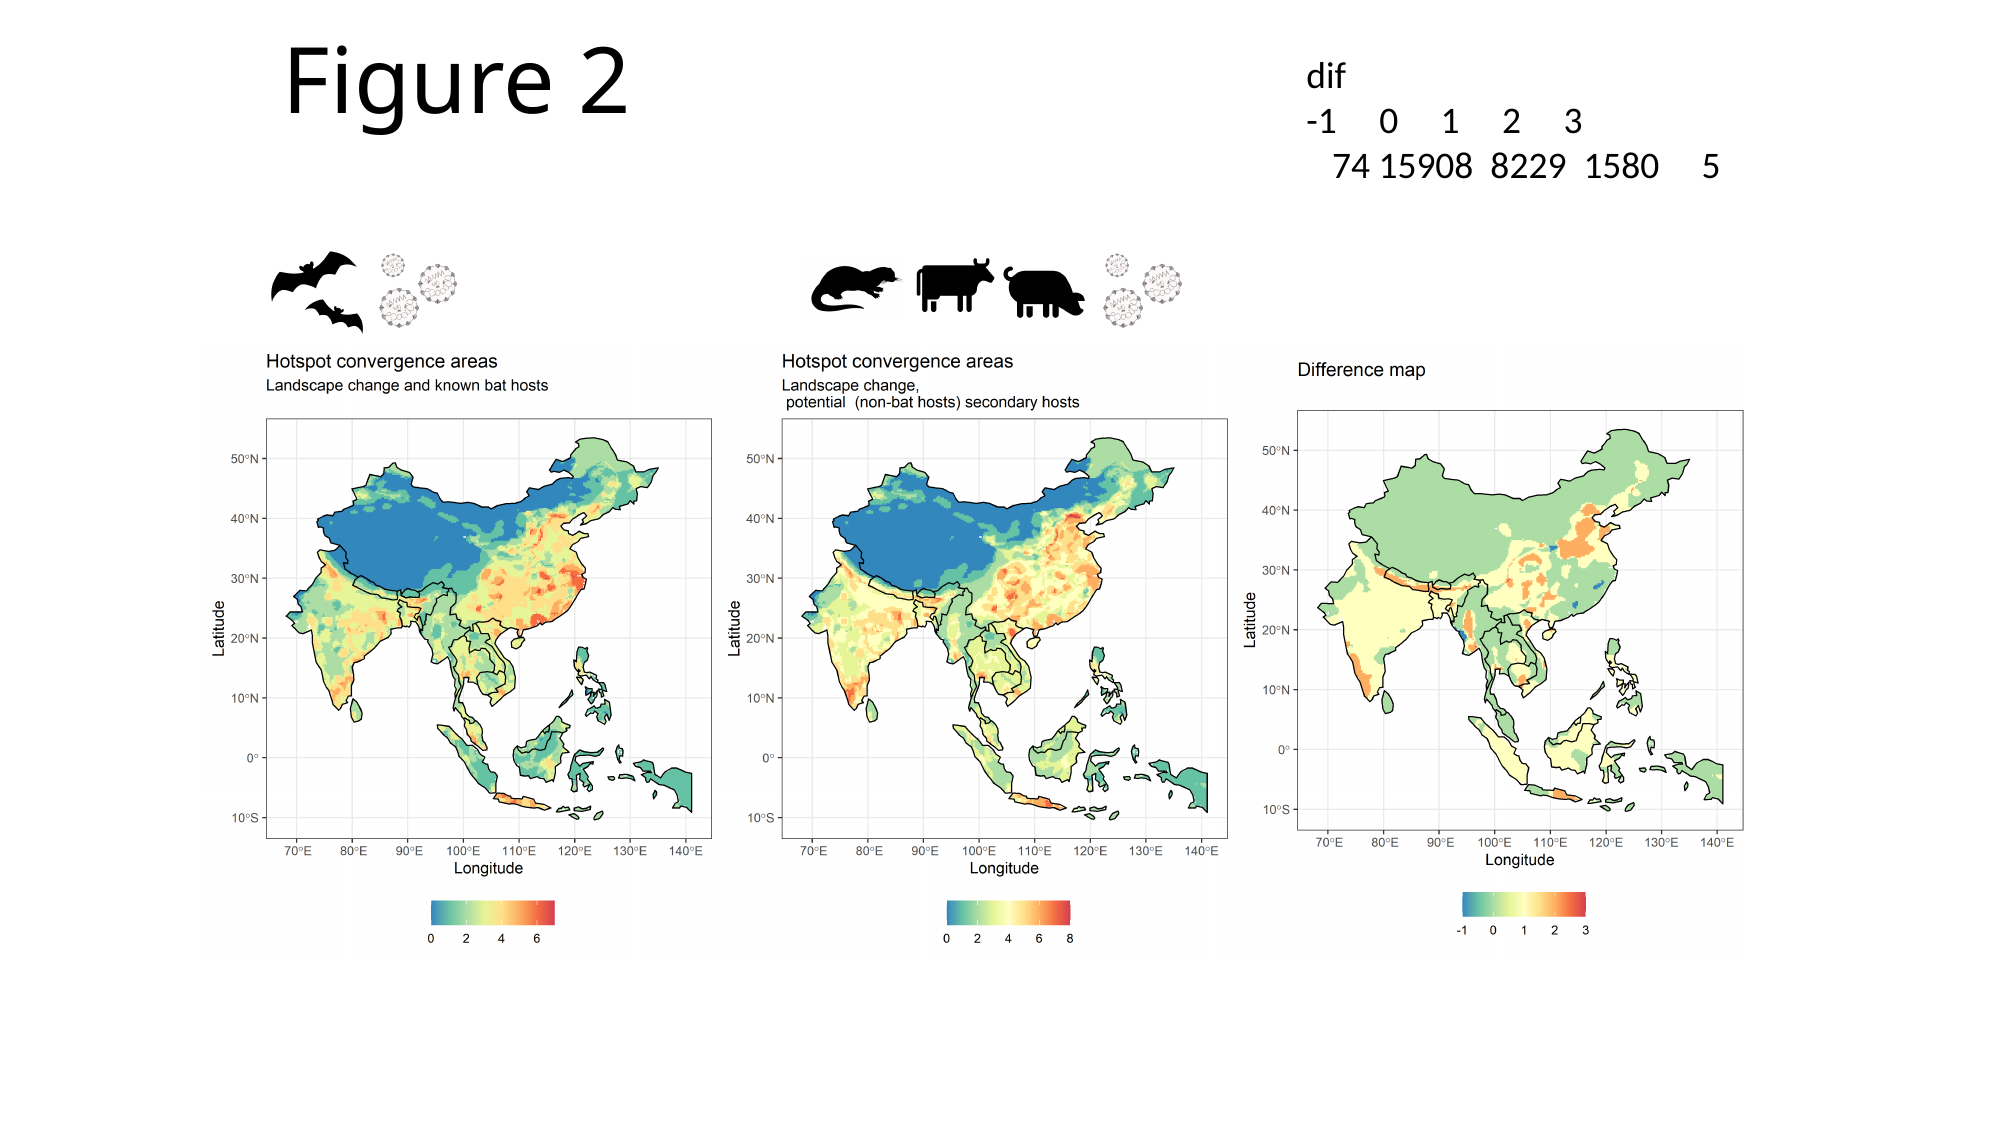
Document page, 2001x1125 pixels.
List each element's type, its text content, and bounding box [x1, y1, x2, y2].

picture [267, 243, 367, 343]
text_box dif -1 0 1 2 3 74 15908 8229 1580 5 [1291, 43, 2000, 194]
picture [204, 344, 1751, 963]
picture [1101, 263, 1184, 329]
title Figure 2 [267, 0, 1993, 193]
picture [913, 242, 1094, 342]
picture [1104, 253, 1130, 278]
picture [803, 259, 903, 317]
picture [376, 263, 459, 329]
picture [379, 253, 406, 278]
